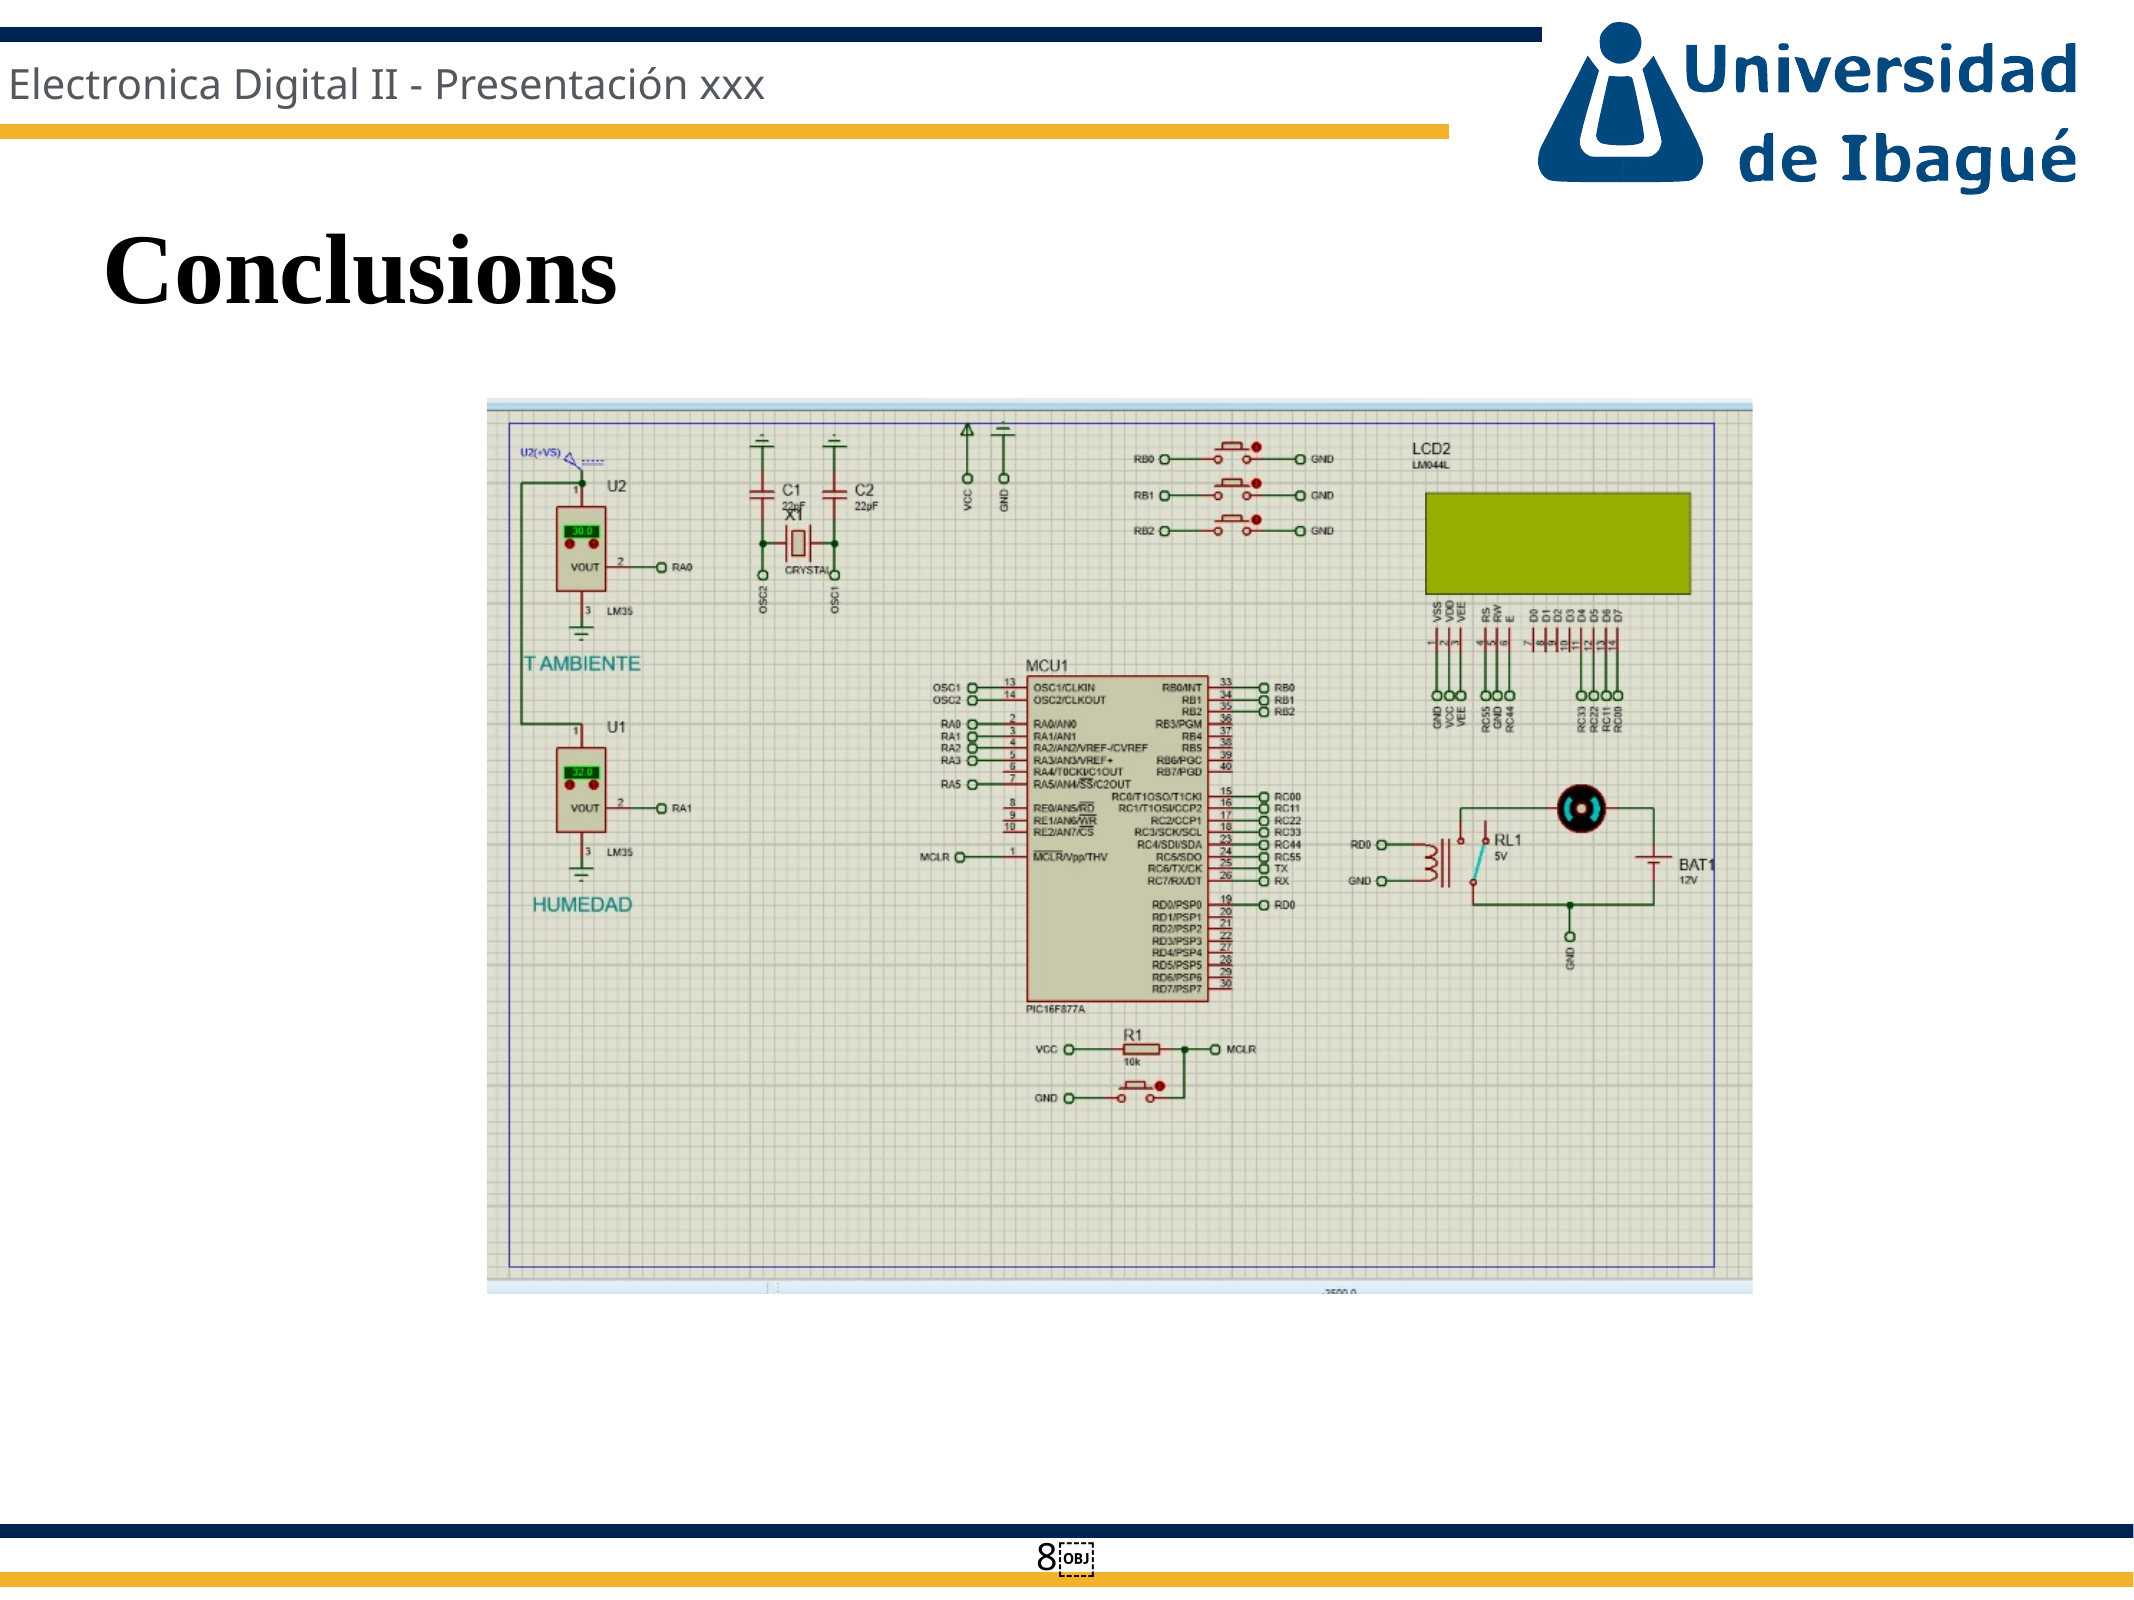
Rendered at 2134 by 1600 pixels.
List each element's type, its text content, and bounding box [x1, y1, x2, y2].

picture [1941, 57, 1950, 93]
picture [486, 397, 1753, 1294]
picture [1834, 56, 1871, 93]
picture [2001, 55, 2034, 93]
picture [2001, 147, 2034, 183]
picture [2041, 43, 2076, 93]
picture [1794, 56, 1832, 93]
picture [1596, 75, 1644, 146]
picture [1778, 57, 1789, 93]
picture [1841, 134, 1867, 181]
picture [1538, 55, 1704, 183]
picture [1941, 43, 1952, 51]
picture [1599, 22, 1642, 64]
picture [1916, 145, 1949, 182]
text_box Conclusions [87, 195, 1168, 331]
picture [1958, 43, 1993, 93]
picture [1686, 44, 1726, 93]
picture [1735, 55, 1768, 93]
picture [1778, 43, 1789, 51]
picture [1875, 132, 1911, 182]
picture [1956, 145, 1991, 195]
picture [1781, 145, 1817, 183]
picture [1739, 132, 1774, 182]
picture [2055, 127, 2069, 141]
picture [2041, 145, 2076, 183]
picture [1877, 56, 1934, 93]
